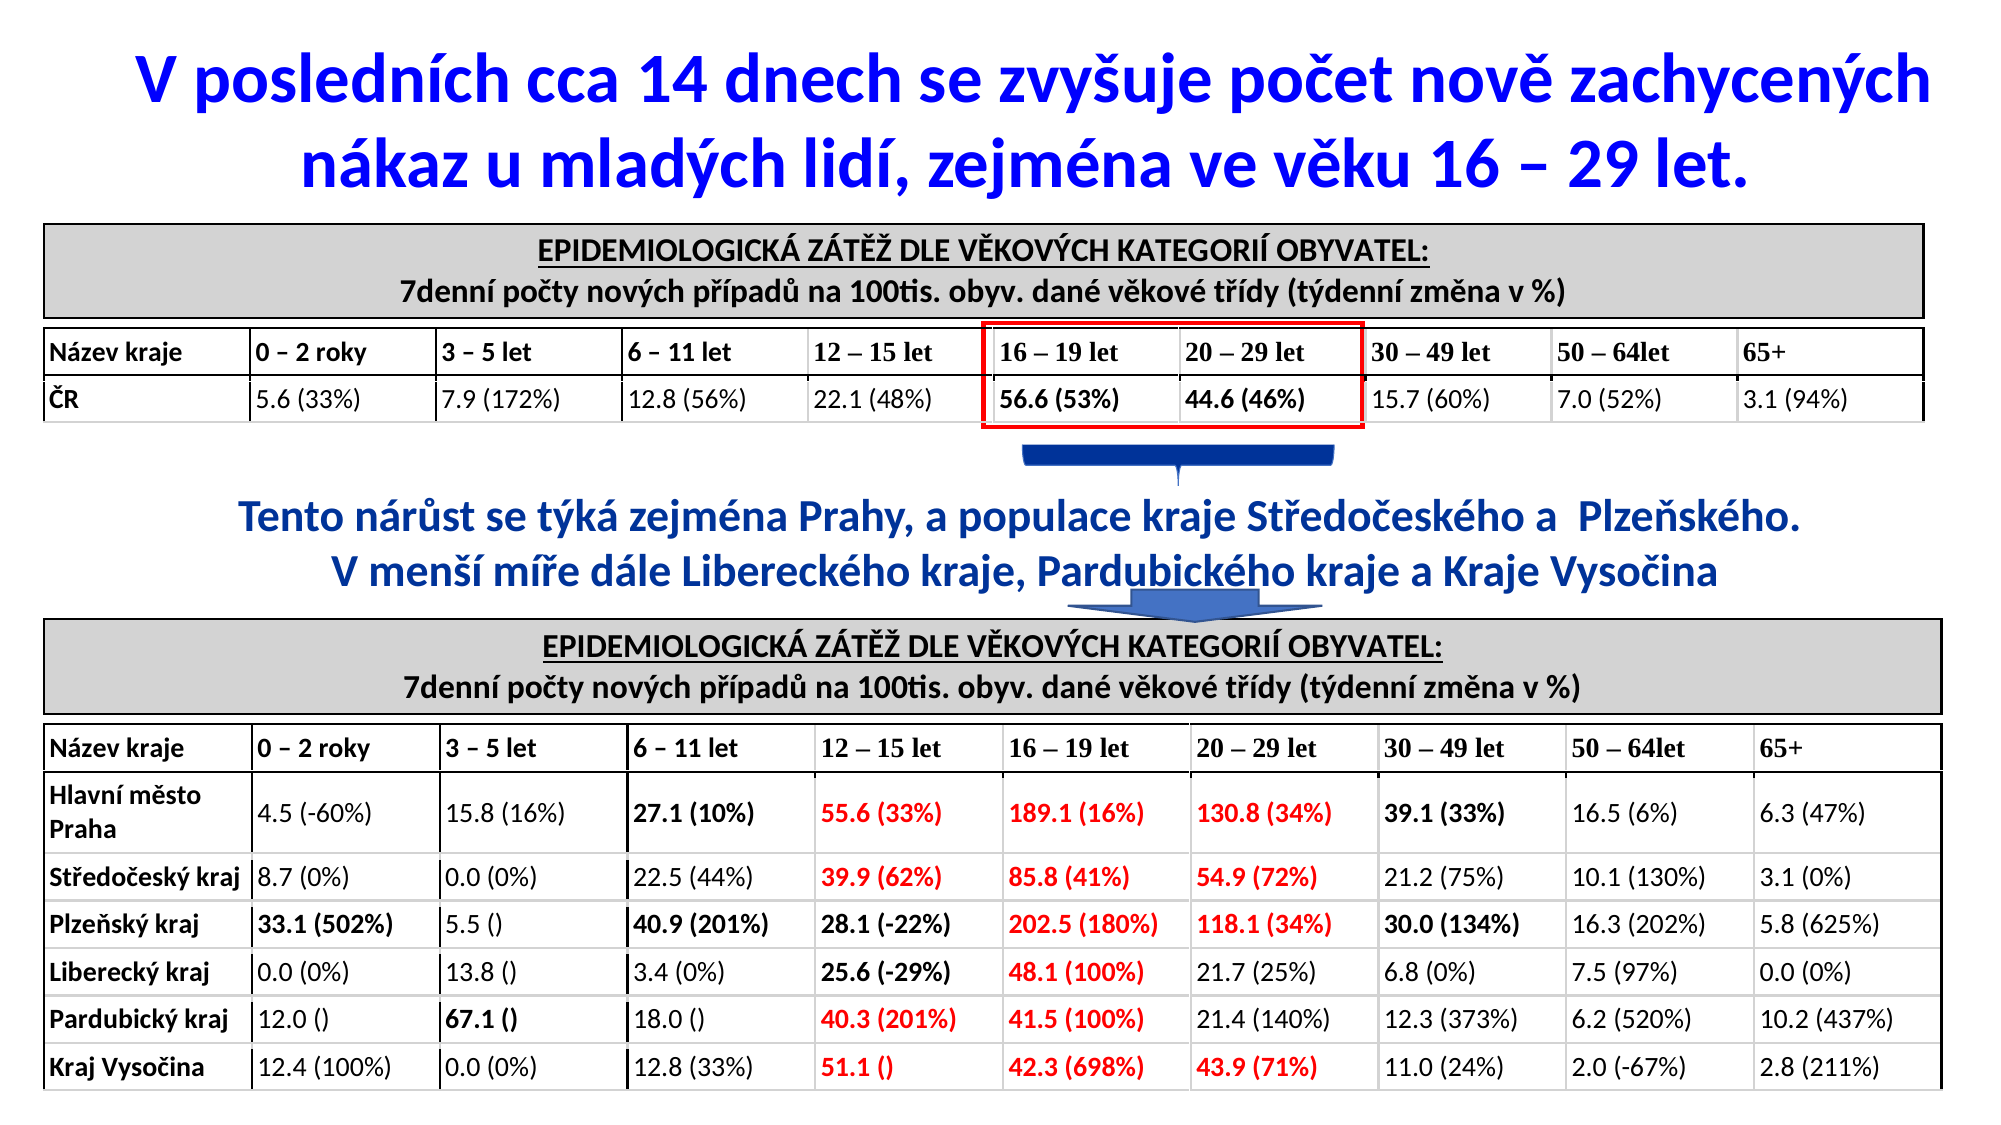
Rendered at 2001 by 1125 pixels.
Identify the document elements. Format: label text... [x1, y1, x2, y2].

picture [42, 617, 1958, 1101]
picture [42, 222, 1945, 456]
text_box [1067, 588, 1323, 617]
text_box V posledních cca 14 dnech se zvyšuje počet nově zachycených nákaz u mladých lidí, zejména ve věku 16 – 29 let. [112, 24, 1958, 222]
text_box Tento nárůst se týká zejména Prahy, a populace kraje Středočeského a Plzeňského. V menší míře dále Libereckého kraje, Pardubického kraje a Kraje Vysočina [149, 478, 1901, 604]
text_box [1022, 456, 1335, 486]
